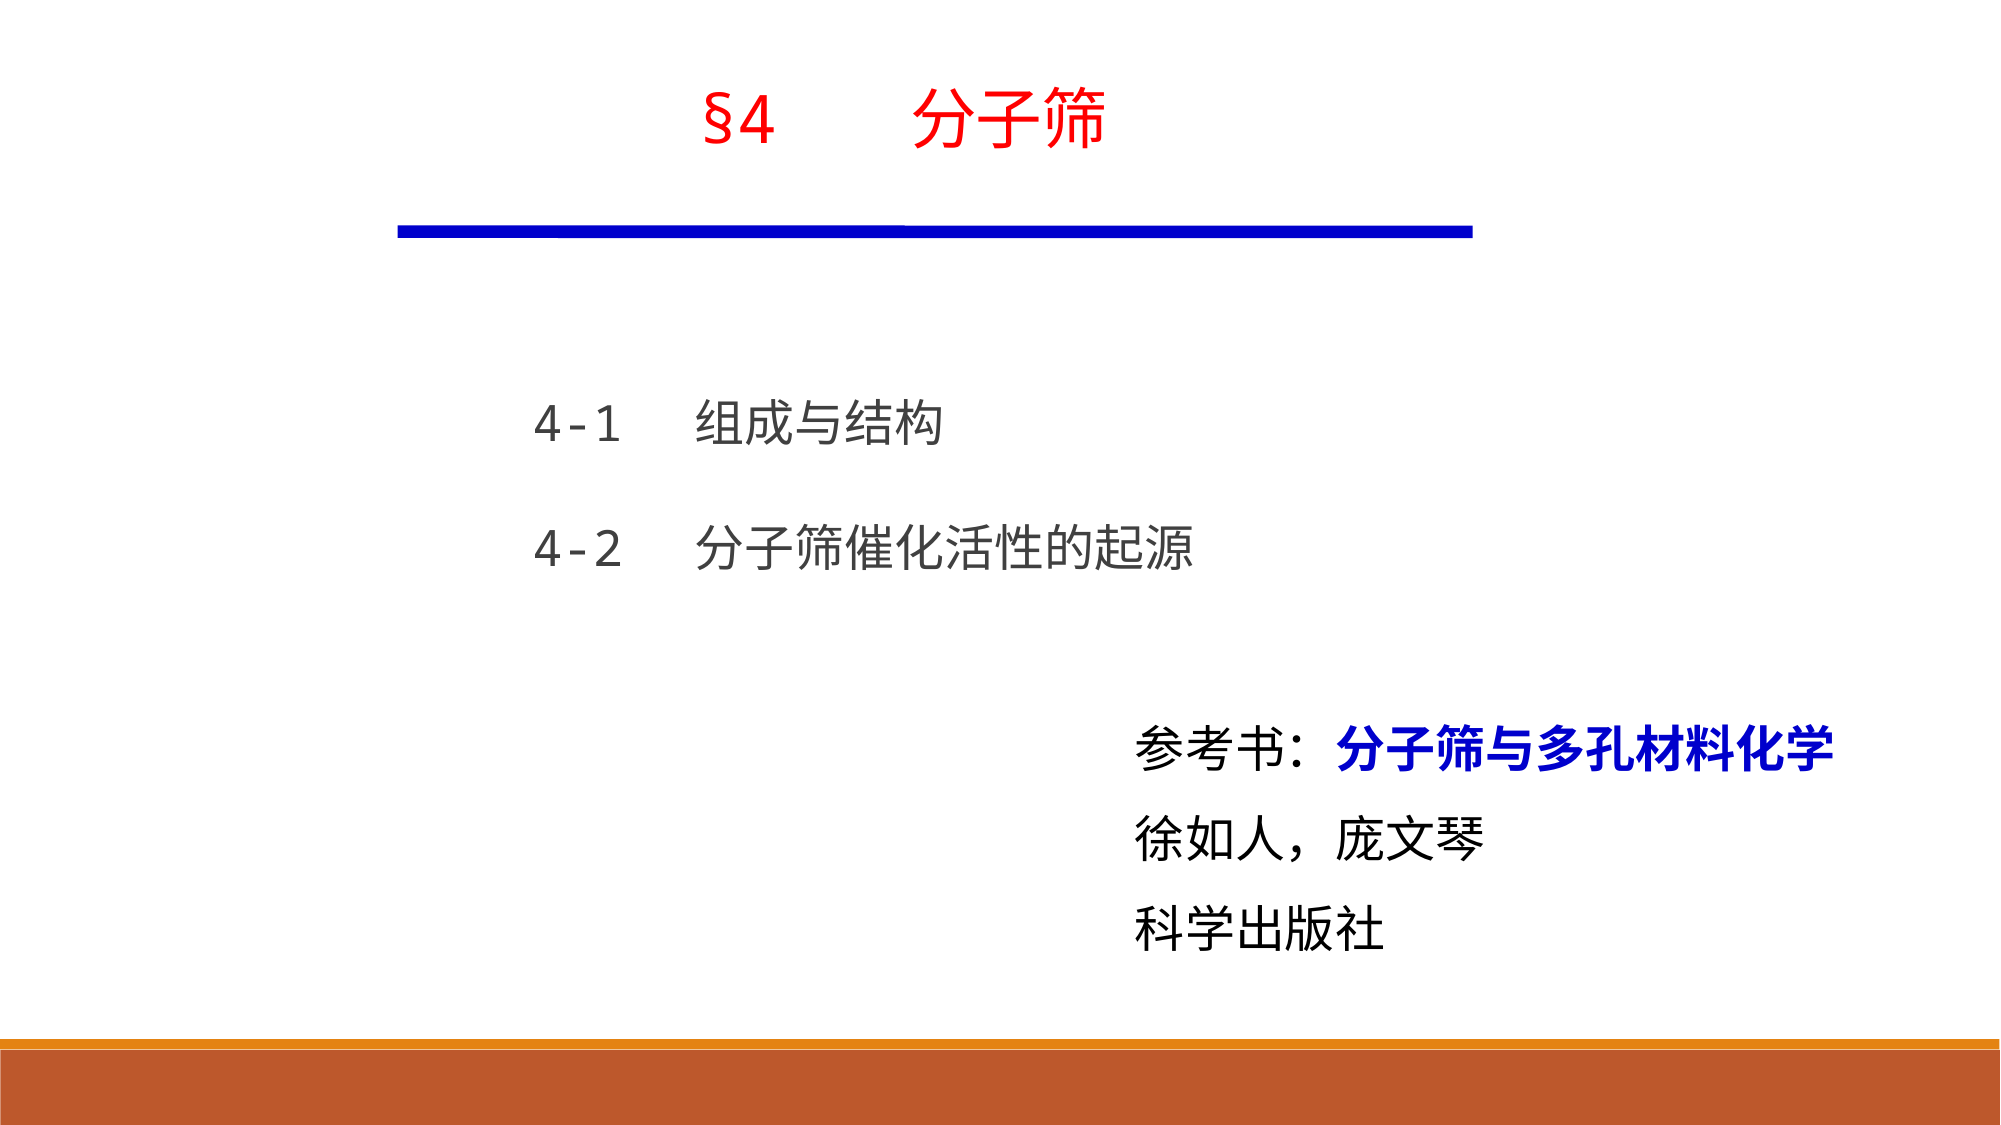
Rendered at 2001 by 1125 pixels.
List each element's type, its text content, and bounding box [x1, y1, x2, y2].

text_box 4-1 组成与结构 4-2 分子筛催化活性的起源 [518, 348, 1456, 750]
text_box 参考书：分子筛与多孔材料化学 徐如人，庞文琴 科学出版社 [1119, 679, 1867, 966]
text_box §4 分子筛 [473, 82, 1334, 210]
